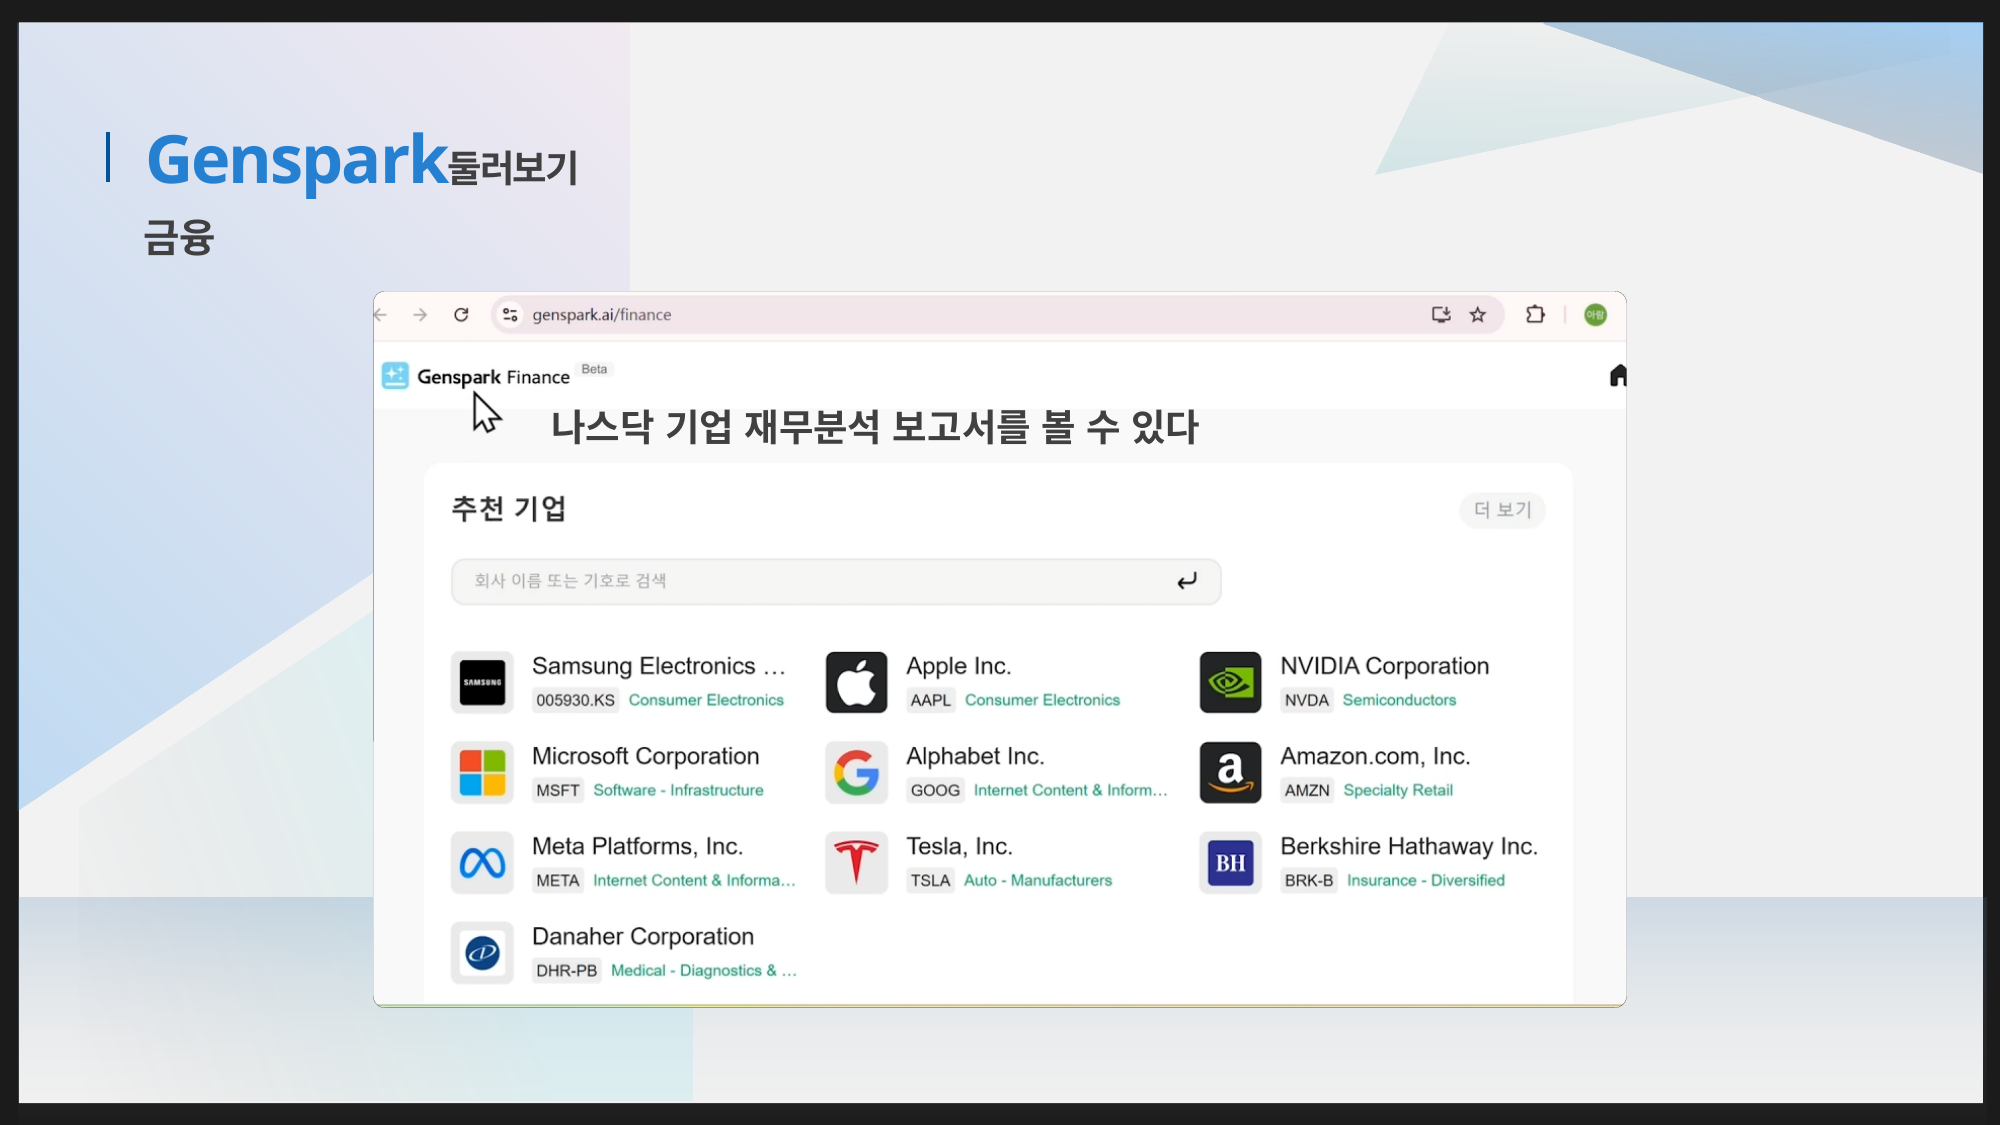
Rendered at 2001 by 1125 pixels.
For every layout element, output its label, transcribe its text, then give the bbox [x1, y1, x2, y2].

text_box 금융 [128, 206, 945, 269]
title Genspark [130, 125, 467, 206]
text_box 둘러보기 [433, 118, 769, 199]
text_box 나스닥 기업 재무분석 보고서를 볼 수 있다 [536, 396, 1352, 457]
text_box [371, 289, 1629, 1010]
